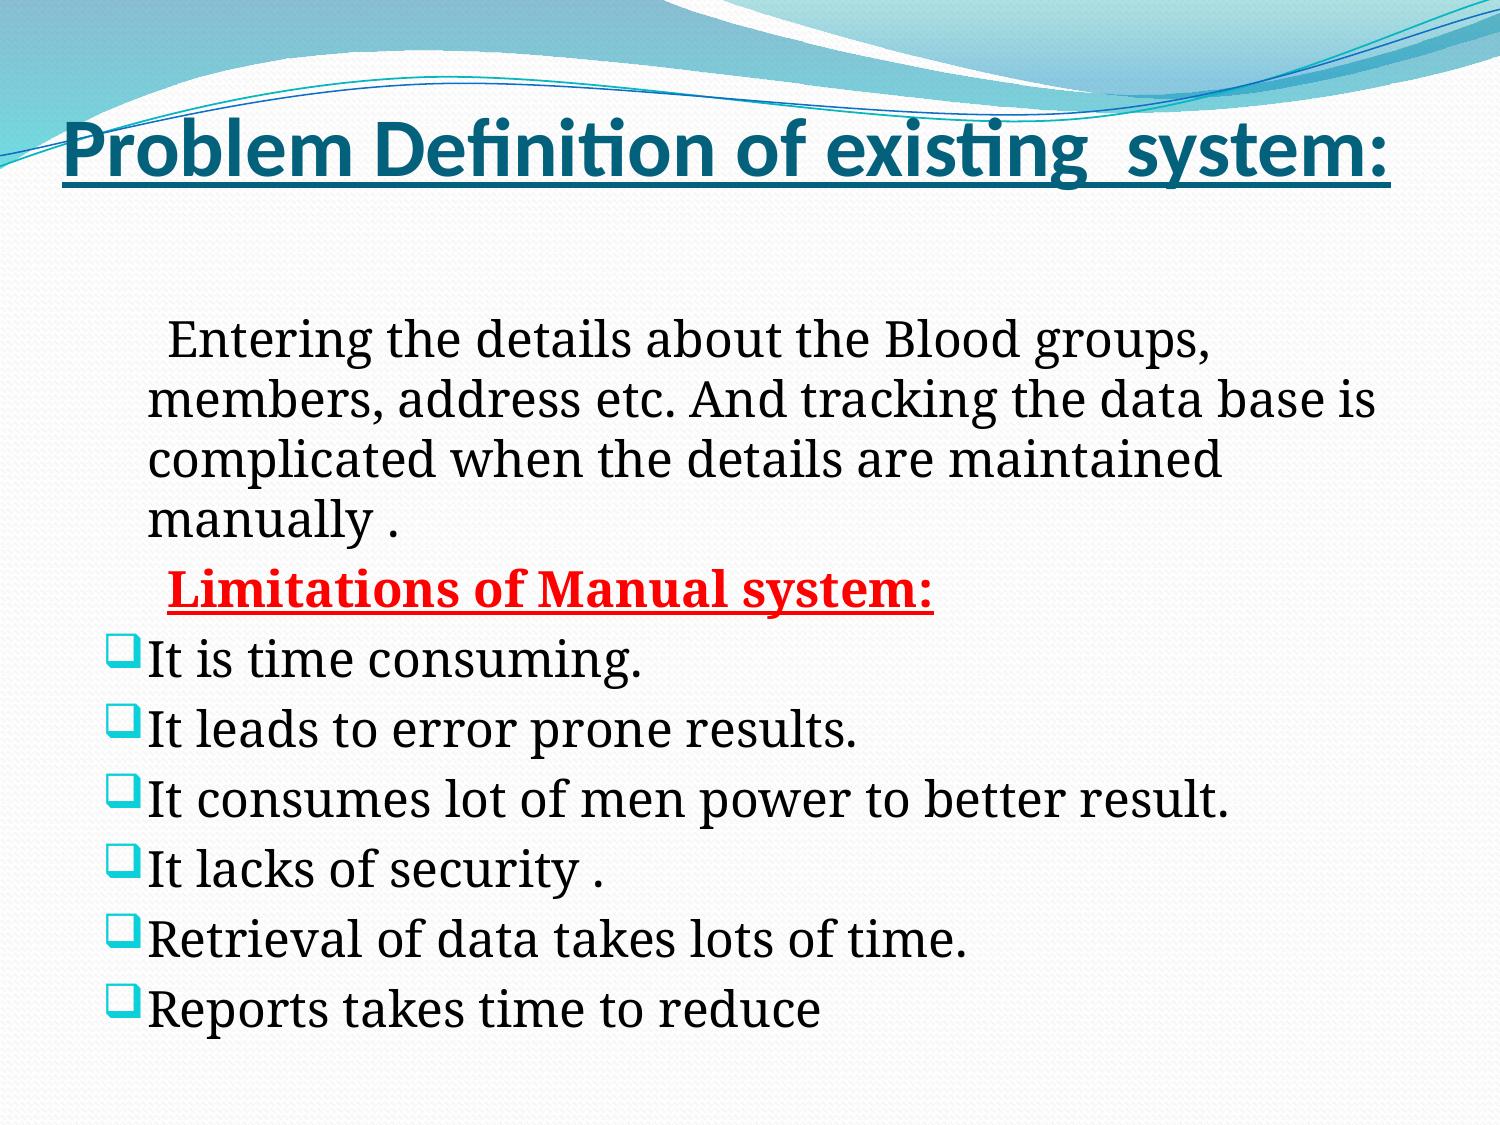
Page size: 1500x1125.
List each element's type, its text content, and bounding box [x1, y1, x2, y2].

title Problem Definition of existing system: [62, 50, 1413, 194]
list Entering the details about the Blood groups, members, address etc. And tracking the data base is complicated when the details are maintained manually . Limitations of Manual system: It is time consuming. It leads to error prone results. It consumes lot of men power to better result. It lacks of security . Retrieval of data takes lots of time. Reports takes time to reduce [87, 299, 1438, 1125]
